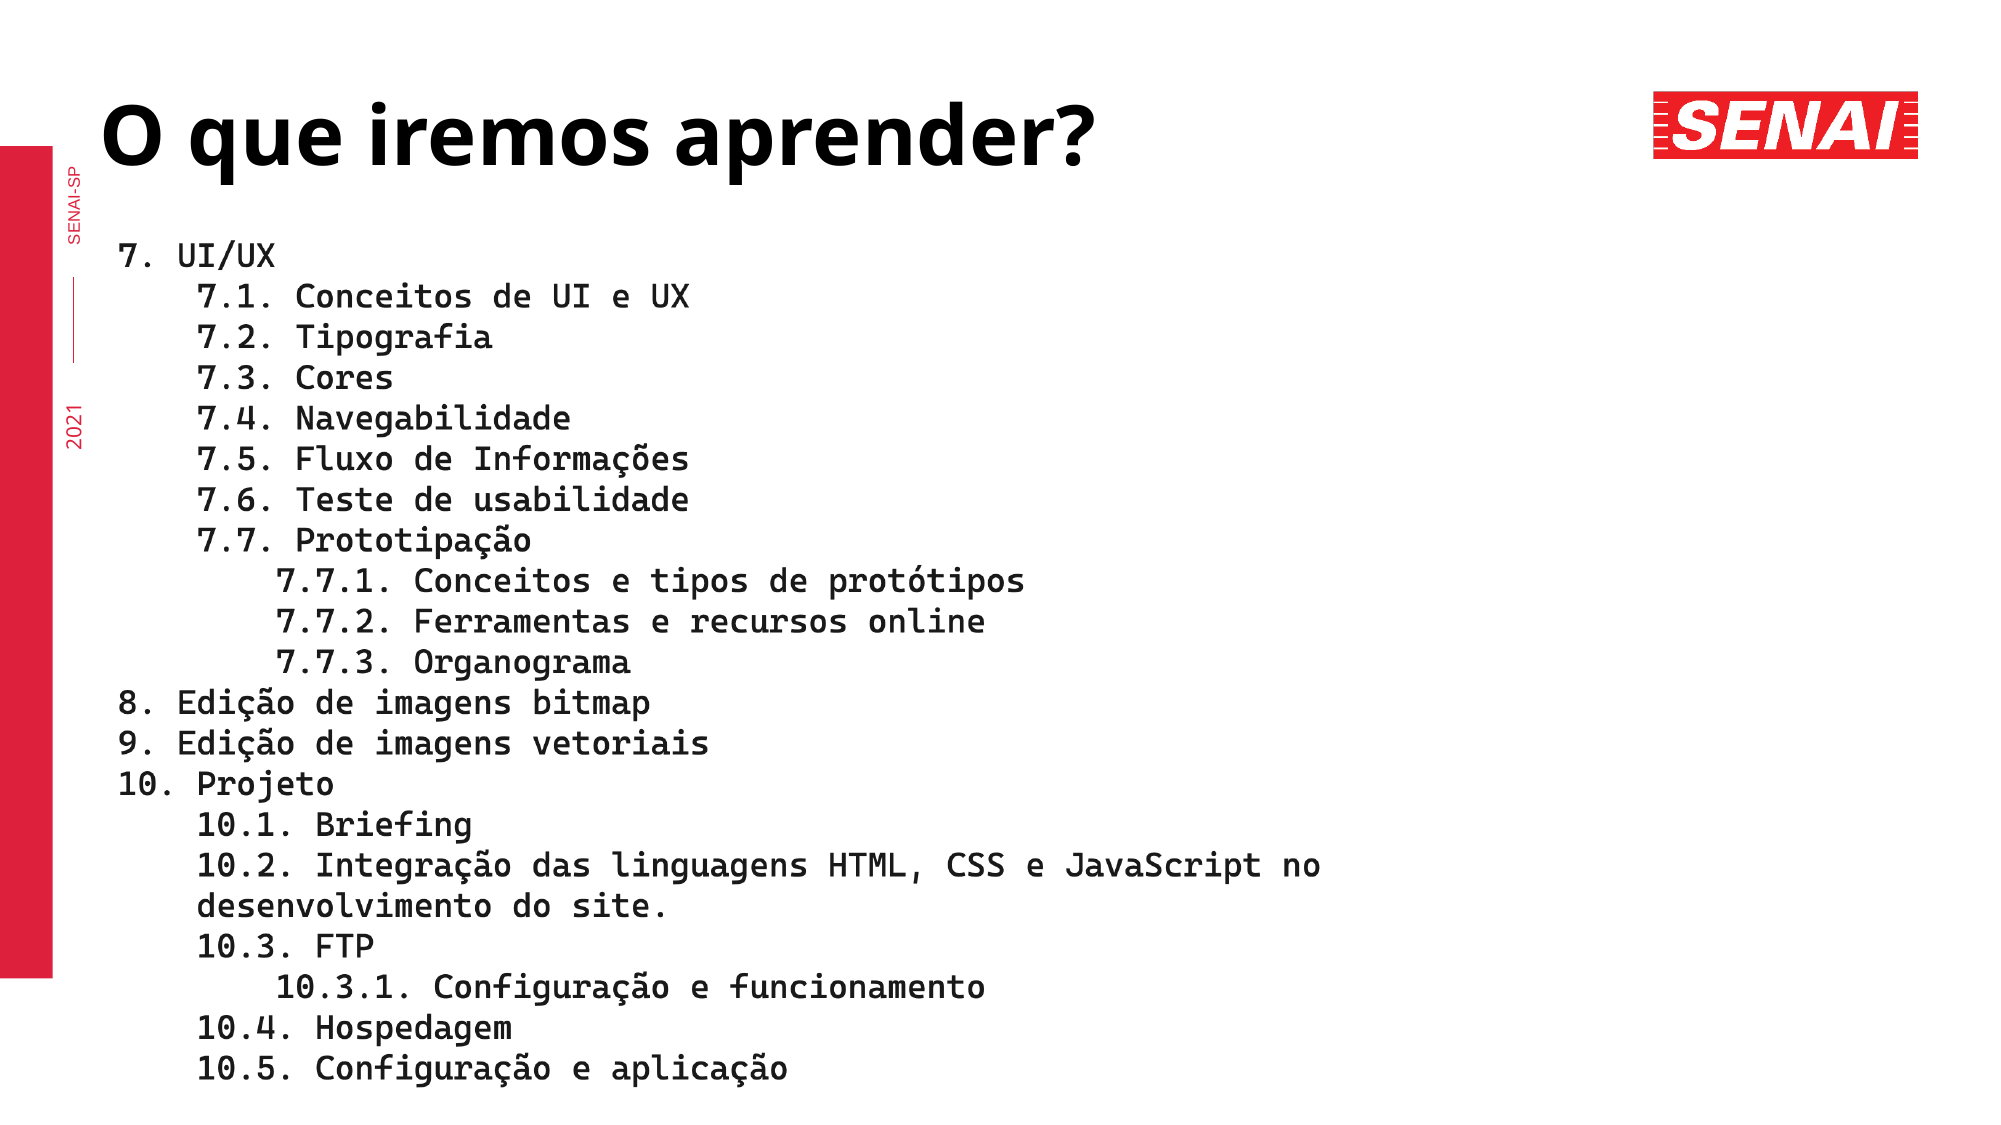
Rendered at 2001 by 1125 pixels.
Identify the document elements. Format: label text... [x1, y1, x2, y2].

picture [99, 214, 1341, 1106]
title O que iremos aprender? [99, 44, 1900, 233]
picture [1900, 85, 1924, 165]
